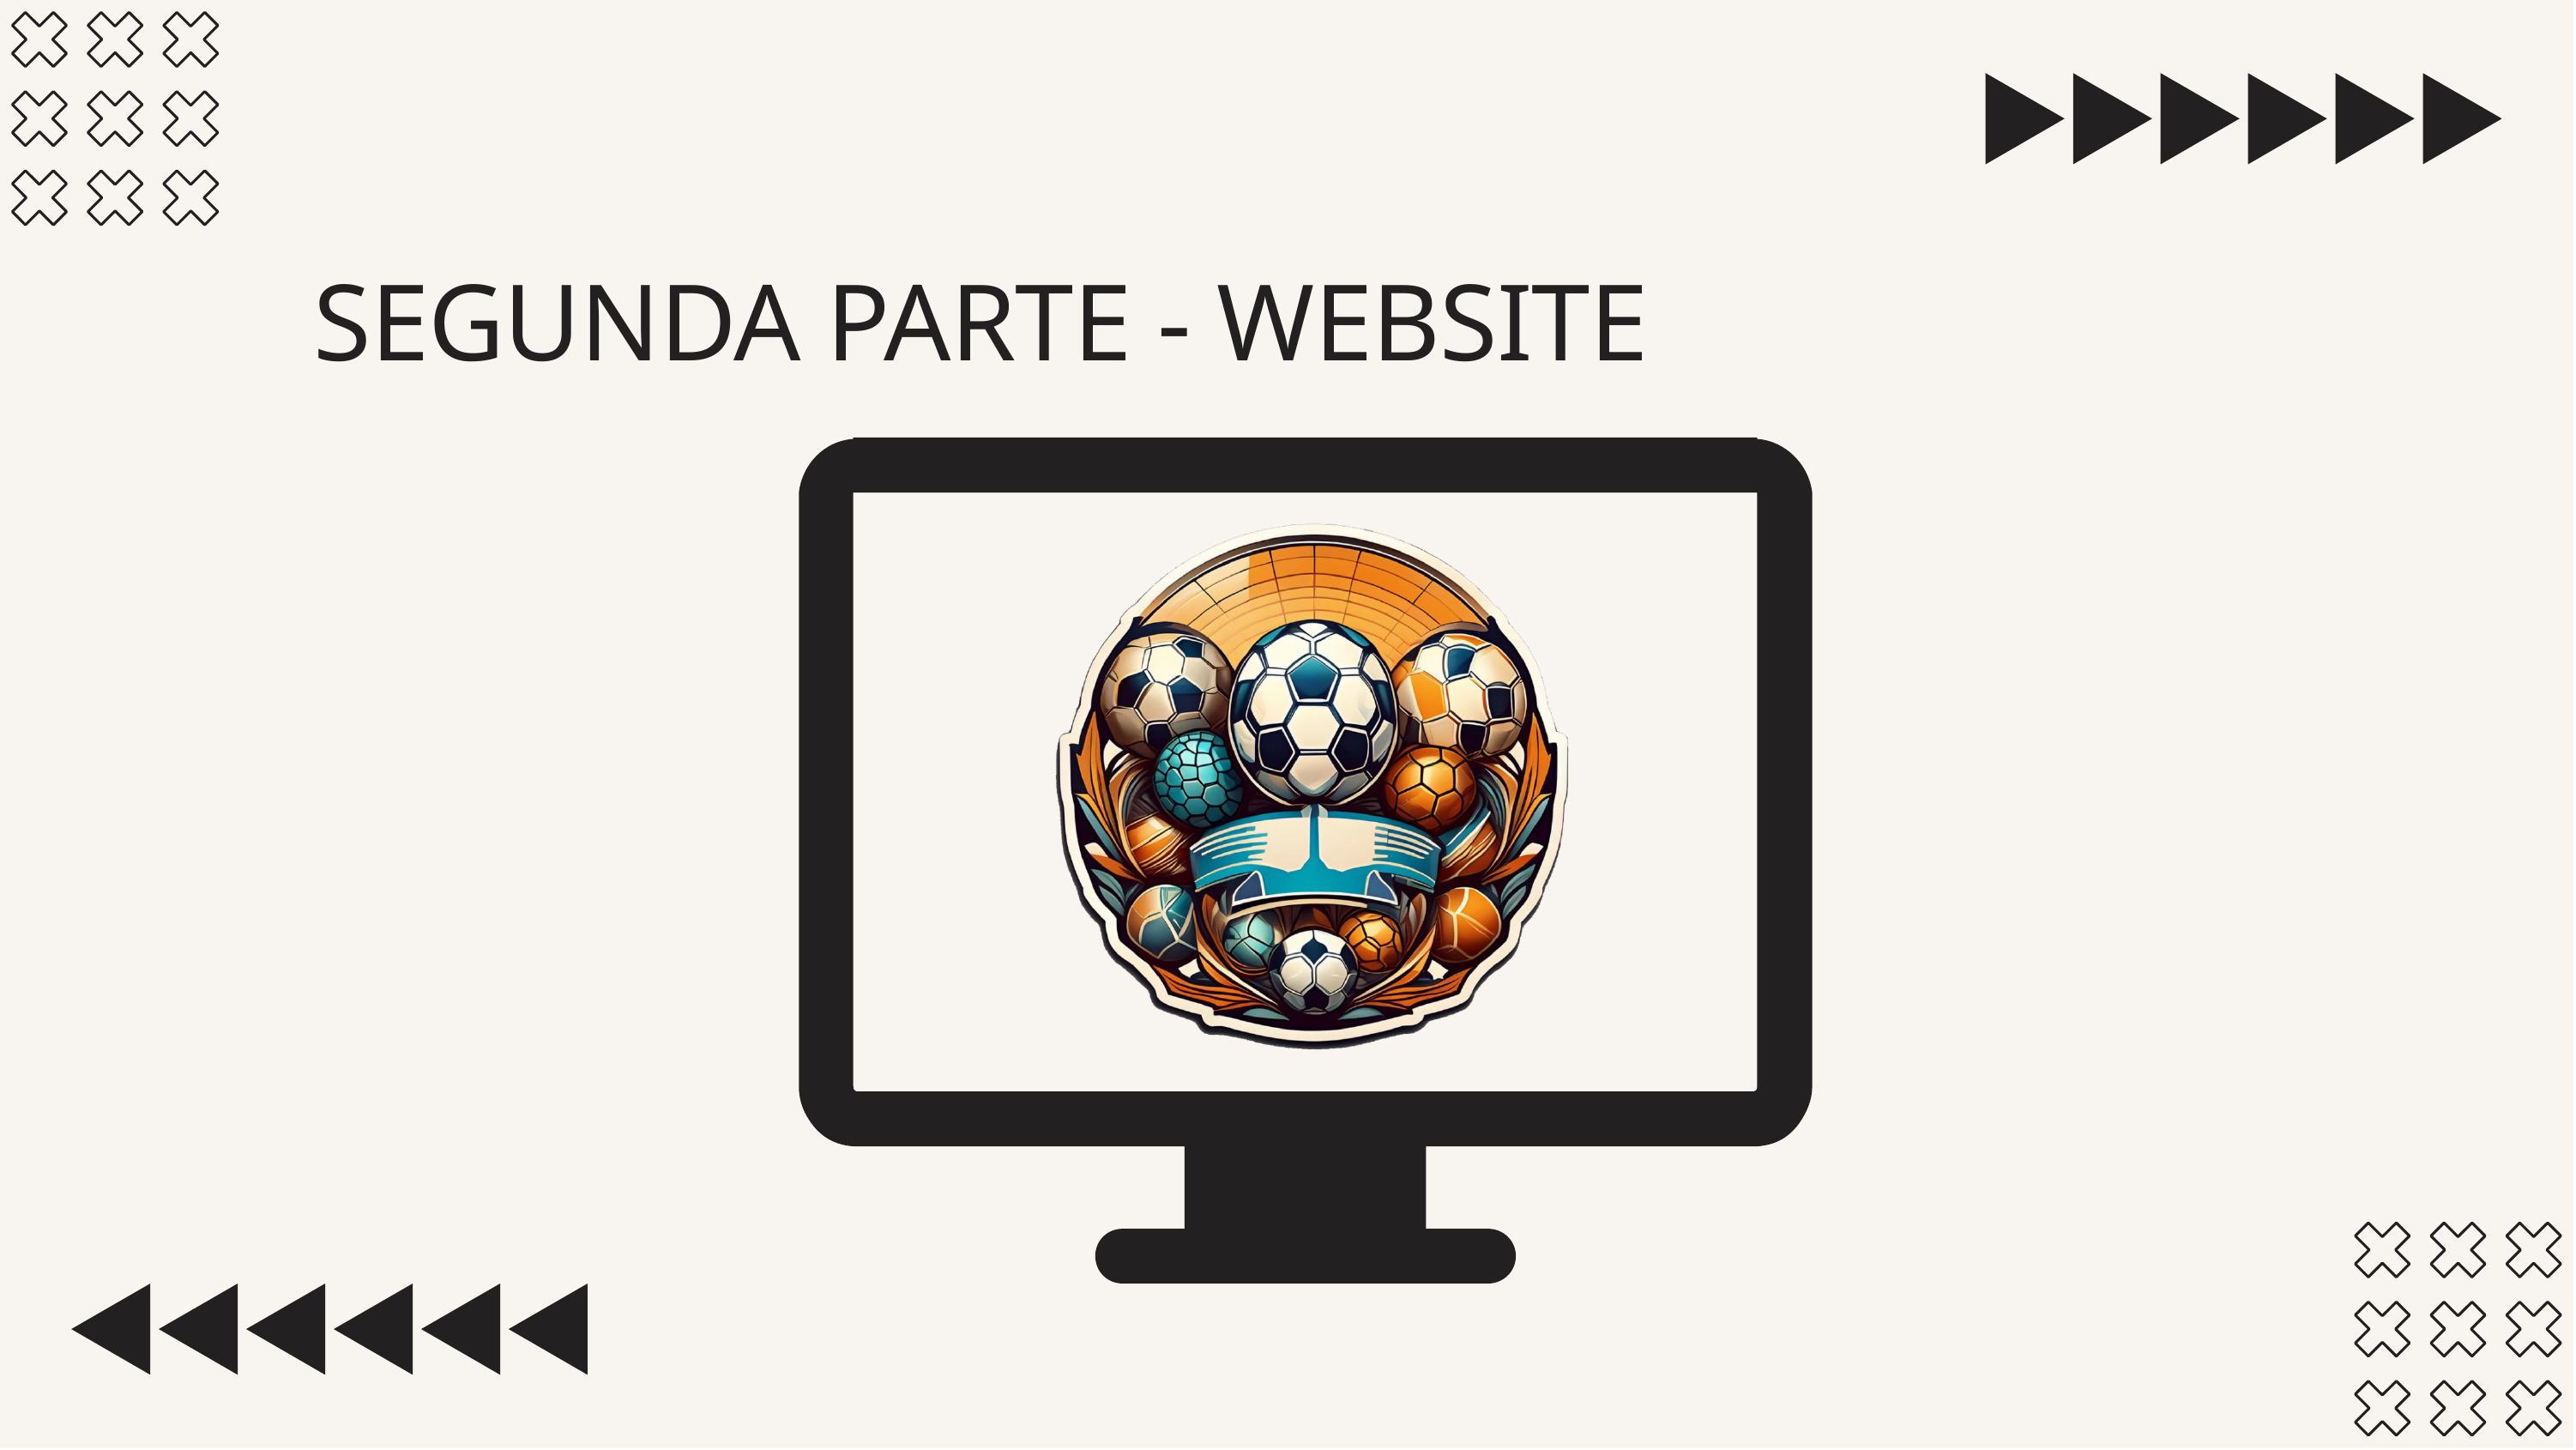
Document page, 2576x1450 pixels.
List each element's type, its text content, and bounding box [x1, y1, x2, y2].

text_box [87, 91, 142, 146]
text_box [12, 170, 67, 226]
title SEGUNDA PARTE - WEBSITE [311, 252, 1970, 498]
text_box [2355, 1302, 2410, 1356]
text_box [159, 1283, 238, 1375]
text_box [87, 170, 142, 226]
text_box [508, 1283, 588, 1375]
text_box [71, 1283, 151, 1375]
text_box [12, 91, 67, 146]
text_box [2355, 1223, 2410, 1278]
text_box [2072, 73, 2152, 165]
text_box [420, 1283, 501, 1375]
text_box [2247, 73, 2327, 165]
text_box [163, 91, 219, 146]
text_box [2430, 1381, 2486, 1435]
text_box [12, 12, 67, 67]
text_box [2507, 1223, 2561, 1278]
text_box [246, 1283, 326, 1375]
text_box [1985, 73, 2065, 165]
text_box [2507, 1381, 2561, 1435]
text_box [2430, 1223, 2486, 1278]
text_box [87, 12, 142, 67]
text_box [799, 437, 1813, 1284]
text_box [2430, 1302, 2486, 1356]
text_box [163, 170, 219, 226]
picture [1019, 488, 1610, 1079]
text_box [2335, 73, 2415, 165]
text_box [334, 1283, 413, 1375]
text_box [2160, 73, 2240, 165]
text_box [2507, 1302, 2561, 1356]
text_box [163, 12, 219, 67]
text_box [2422, 73, 2502, 165]
text_box [2355, 1381, 2410, 1435]
